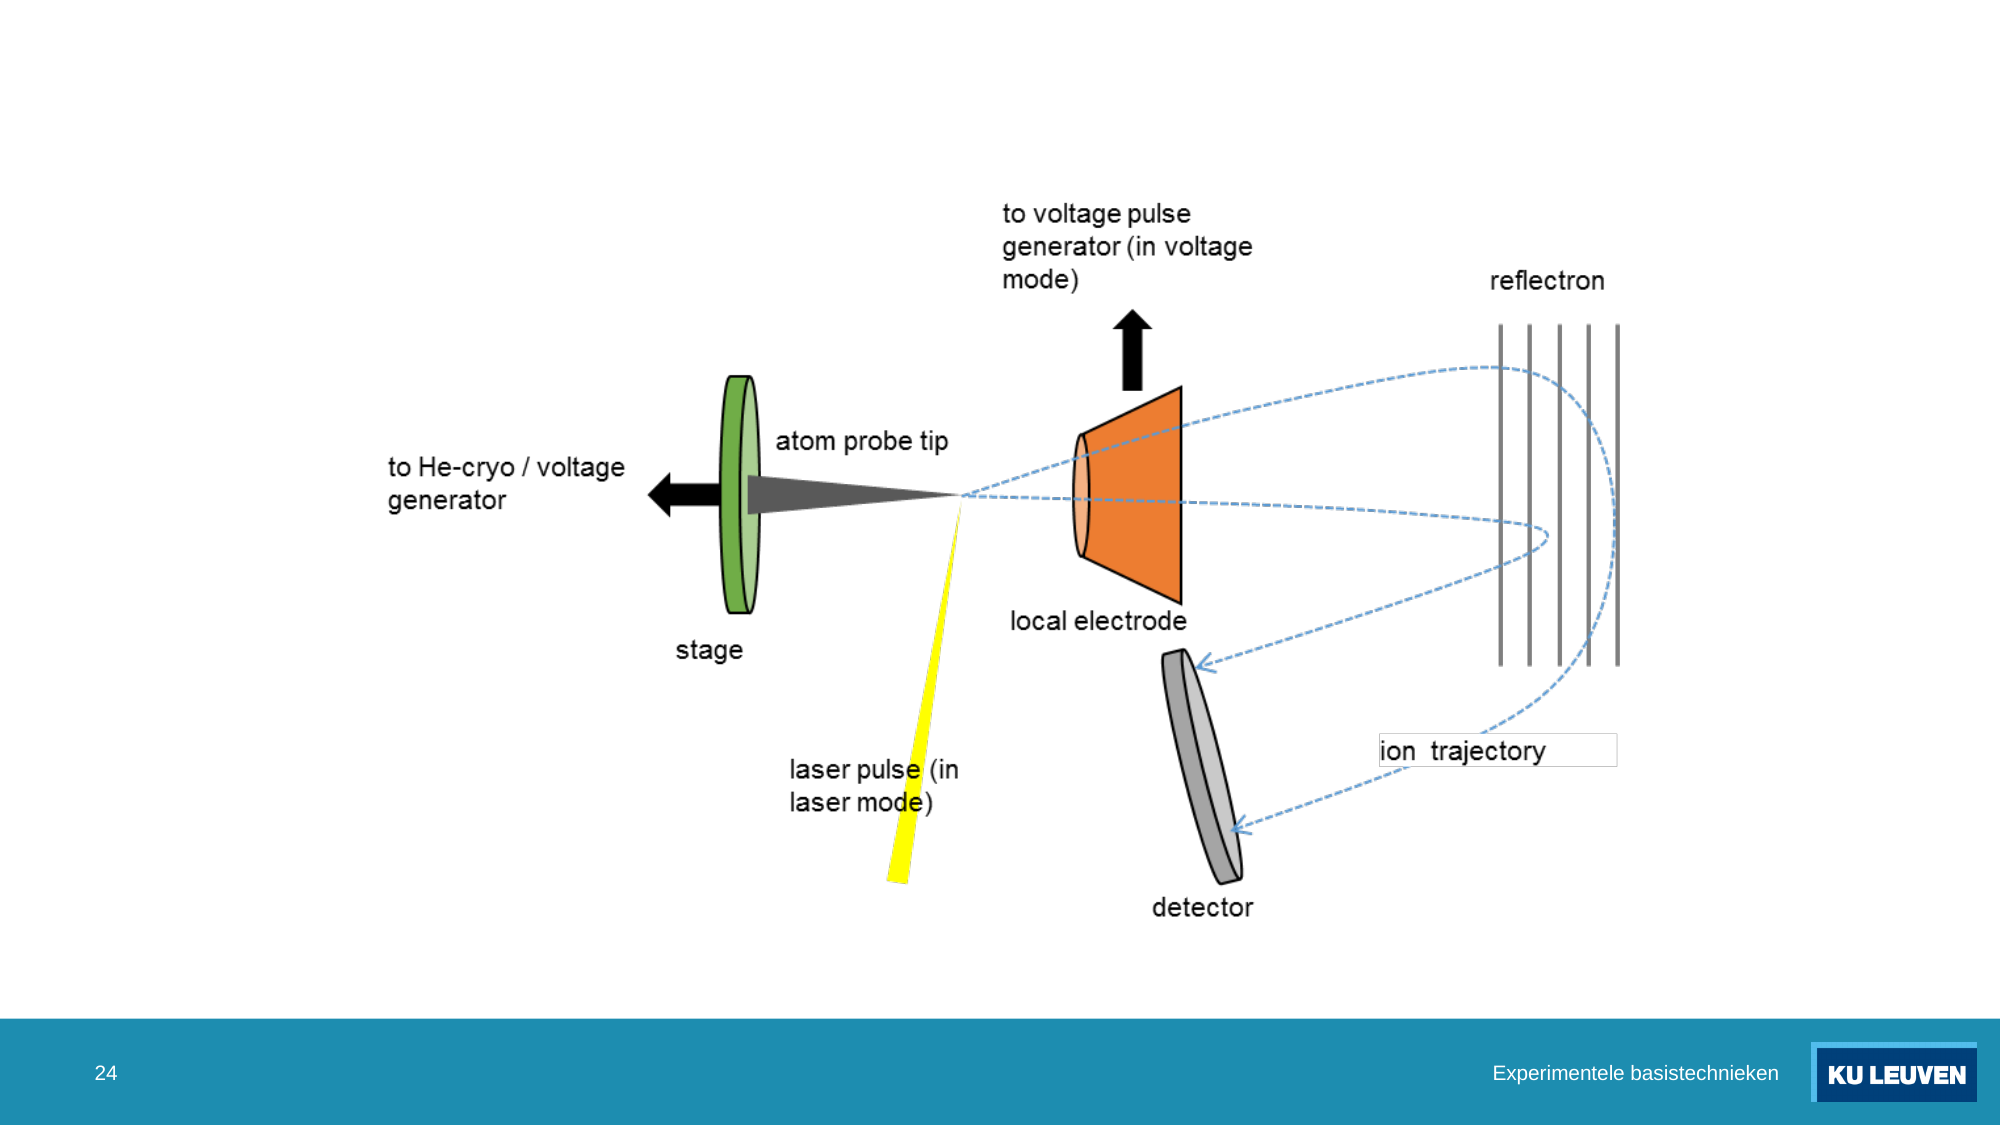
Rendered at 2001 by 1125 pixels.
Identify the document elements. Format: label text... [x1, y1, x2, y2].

picture [371, 186, 1629, 939]
slide_number 24 [94, 1018, 201, 1125]
footer Experimentele basistechnieken [989, 1018, 1809, 1125]
picture [1811, 1042, 1977, 1102]
